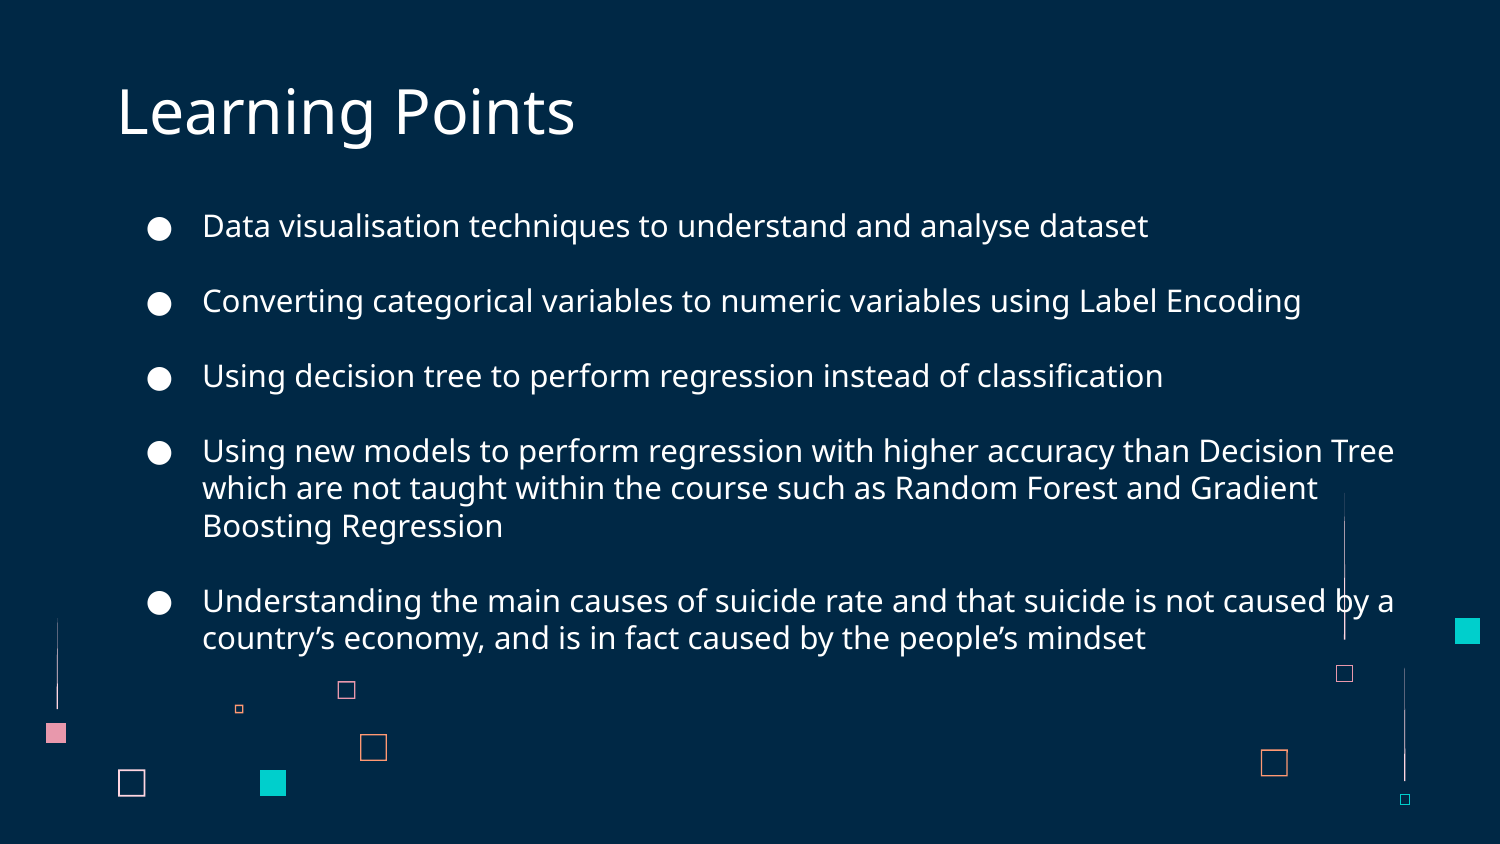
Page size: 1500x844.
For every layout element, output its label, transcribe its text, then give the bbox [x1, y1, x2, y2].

title Learning Points [101, 67, 1379, 163]
list Data visualisation techniques to understand and analyse dataset Converting categorical variables to numeric variables using Label Encoding Using decision tree to perform regression instead of classification Using new models to perform regression with higher accuracy than Decision Tree which are not taught within the course such as Random Forest and Gradient Boosting Regression Understanding the main causes of suicide rate and that suicide is not caused by a country’s economy, and is in fact caused by the people’s mindset [112, 191, 1416, 728]
